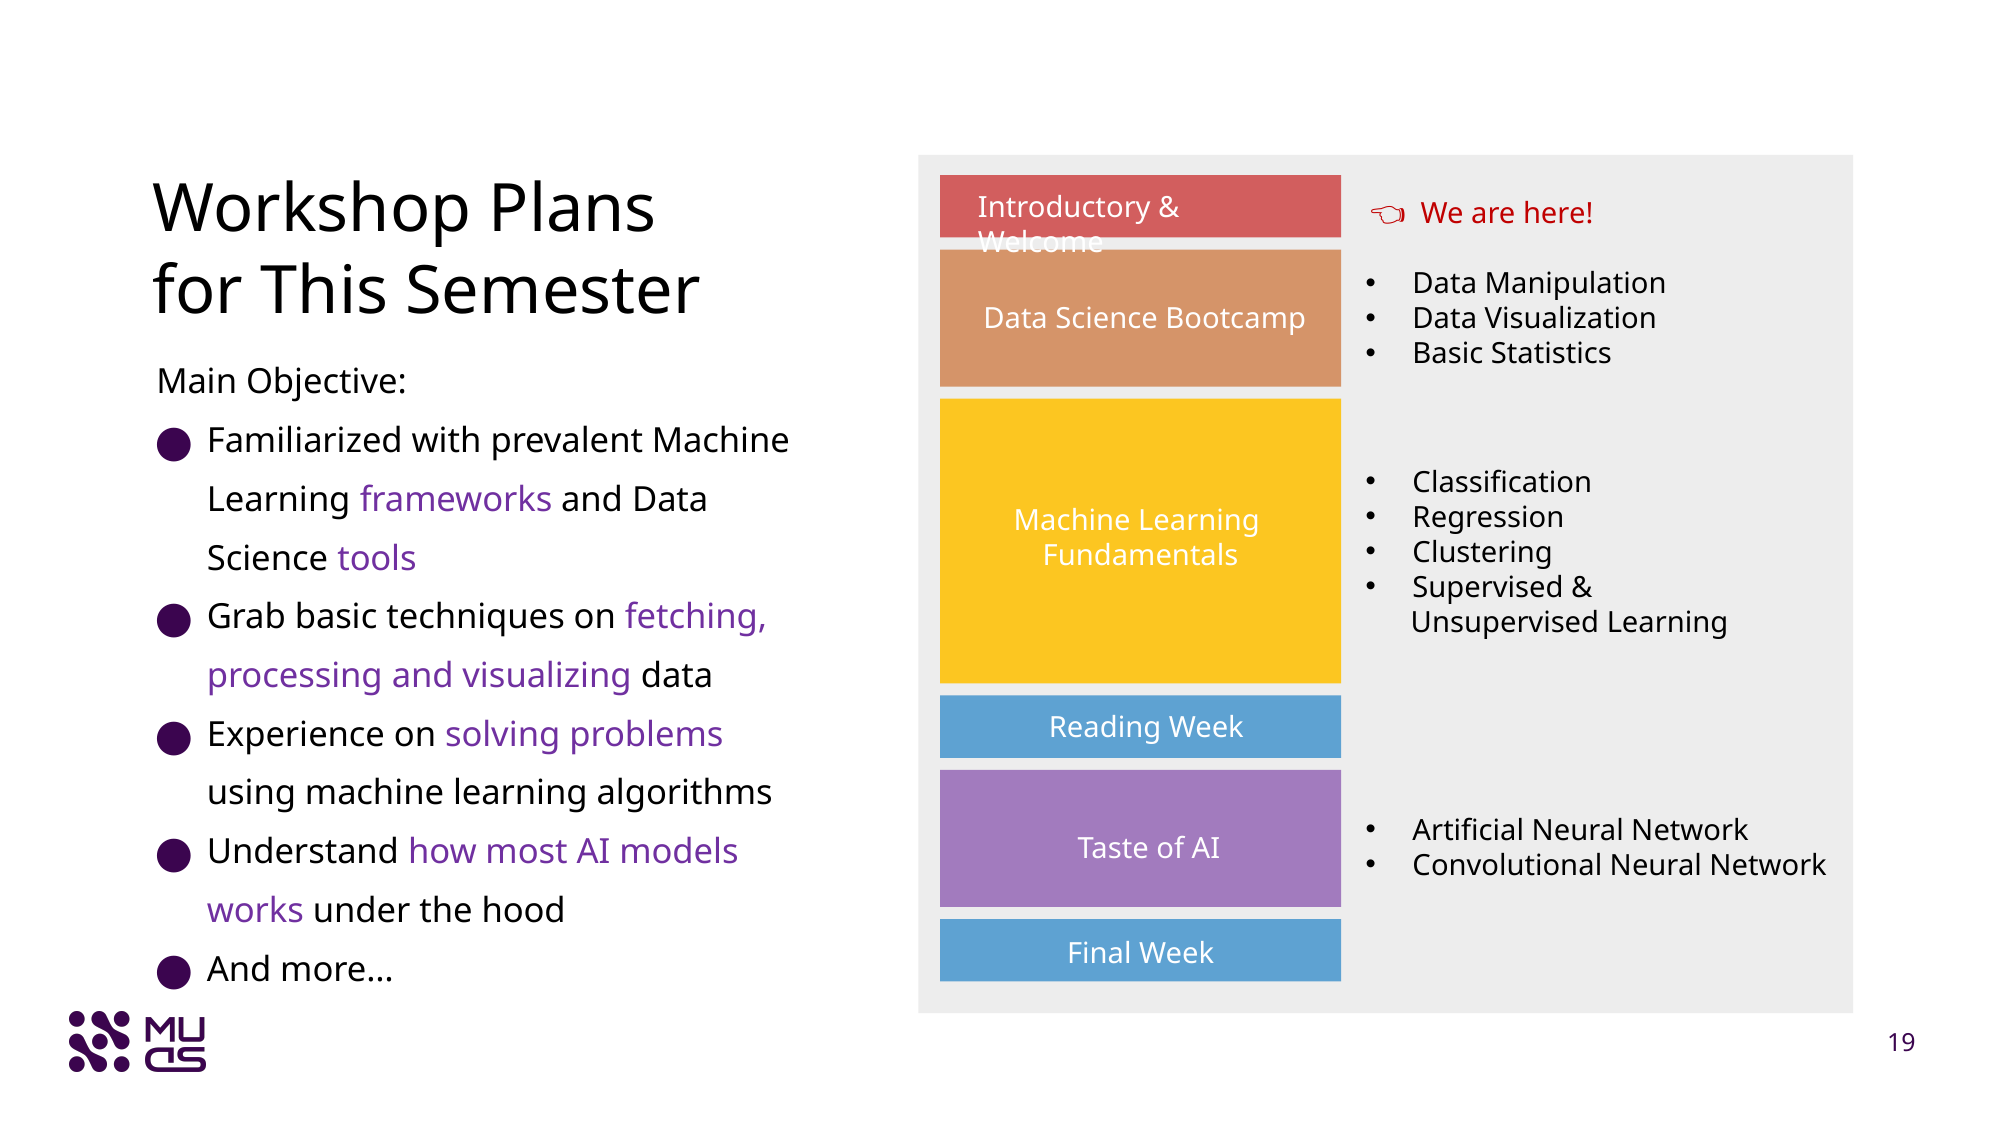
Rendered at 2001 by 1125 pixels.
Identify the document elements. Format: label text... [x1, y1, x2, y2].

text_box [888, 154, 1902, 1014]
title Workshop Plans for This Semester [137, 75, 783, 337]
slide_number 19 [1862, 1013, 1931, 1074]
list Main Objective: Familiarized with prevalent Machine Learning frameworks and Data Science tools Grab basic techniques on fetching, processing and visualizing data Experience on solving problems using machine learning algorithms Understand how most AI models works under the hood And more… [127, 337, 828, 1014]
picture [69, 1011, 206, 1072]
